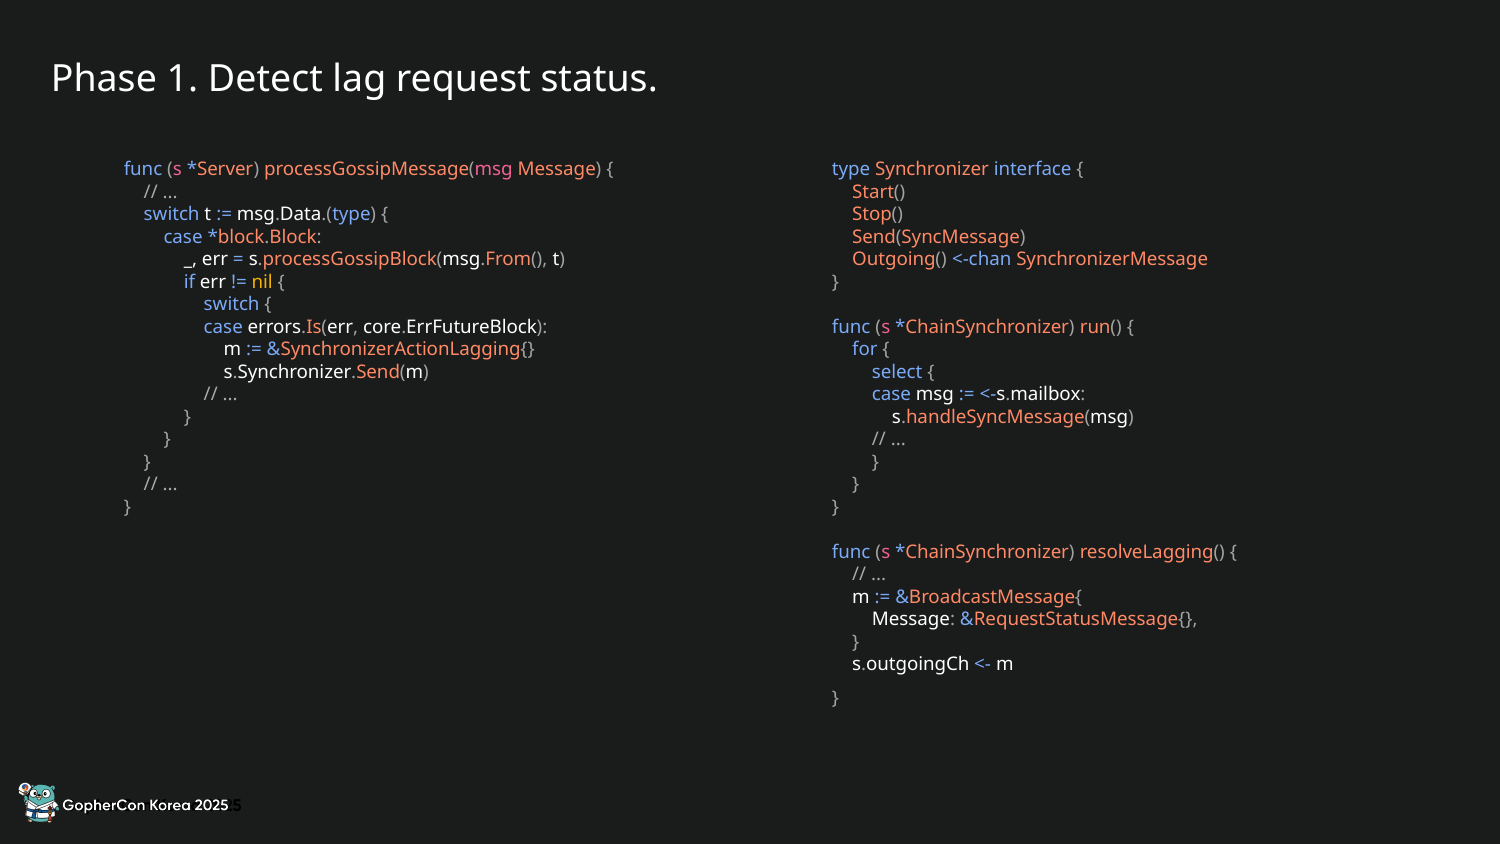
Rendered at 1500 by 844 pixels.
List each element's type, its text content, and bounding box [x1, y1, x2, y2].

text_box func (s *Server) processGossipMessage(msg Message) { // ... switch t := msg.Data.(type) { case *block.Block: _, err = s.processGossipBlock(msg.From(), t) if err != nil { switch { case errors.Is(err, core.ErrFutureBlock): m := &SynchronizerActionLagging{} s.Synchronizer.Send(m) // ... } } } // ... } [108, 141, 784, 547]
picture [15, 780, 241, 826]
text_box type Synchronizer interface { Start() Stop() Send(SyncMessage) Outgoing() <-chan SynchronizerMessage } func (s *ChainSynchronizer) run() { for { select { case msg := <-s.mailbox: s.handleSyncMessage(msg) // ... } } } func (s *ChainSynchronizer) resolveLagging() { // ... m := &BroadcastMessage{ Message: &RequestStatusMessage{}, } s.outgoingCh <- m } [816, 142, 1392, 702]
text_box Phase 1. Detect lag request status. [35, 38, 1157, 102]
